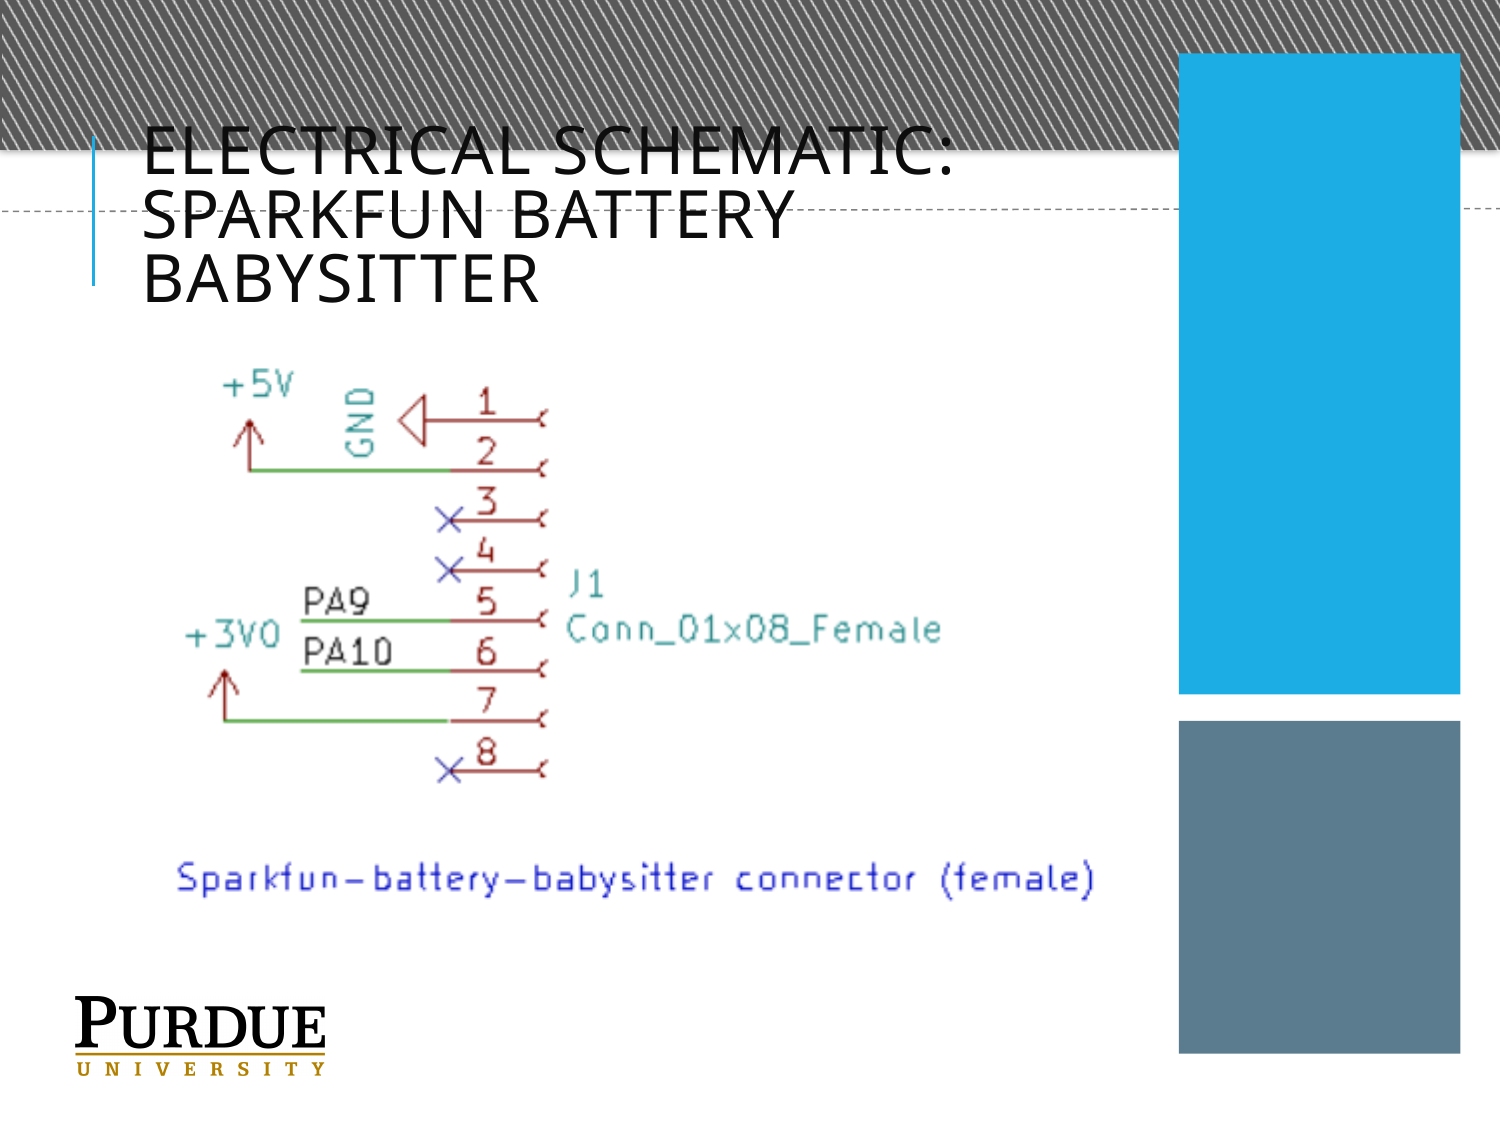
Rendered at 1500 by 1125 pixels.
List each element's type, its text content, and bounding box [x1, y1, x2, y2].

picture [75, 996, 325, 1076]
title Electrical Schematic: Sparkfun Battery Babysitter [126, 96, 1113, 342]
text_box [1178, 720, 1462, 1055]
picture [126, 341, 1106, 912]
text_box [1178, 52, 1462, 696]
